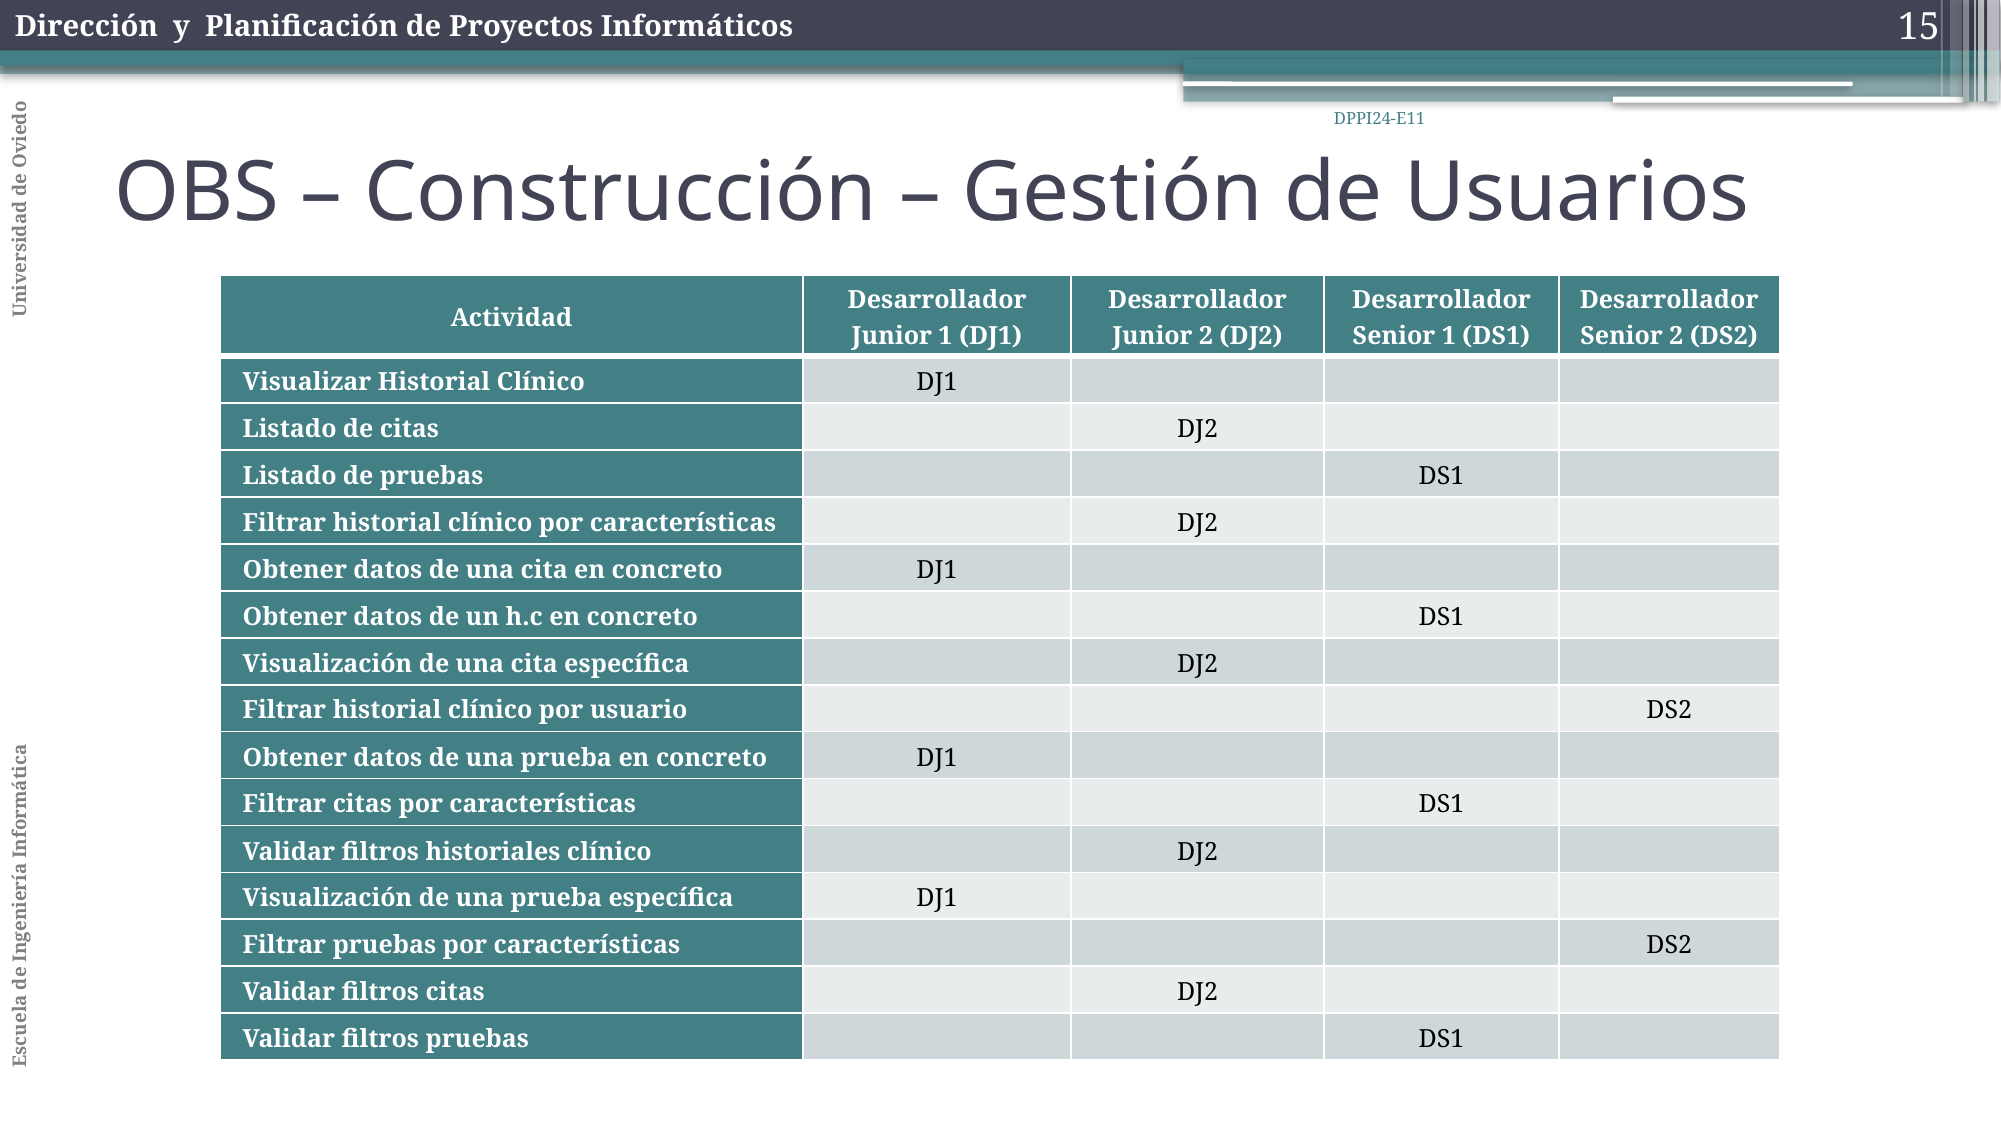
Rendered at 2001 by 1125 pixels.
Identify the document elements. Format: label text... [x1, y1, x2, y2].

table_cell DS2 [1560, 920, 1779, 965]
table_cell [804, 592, 1070, 637]
table_cell [804, 826, 1070, 872]
table_cell [804, 967, 1070, 1012]
table_cell DJ2 [1072, 967, 1323, 1012]
table_cell [1560, 359, 1779, 402]
table_cell DS1 [1325, 592, 1558, 637]
table_header Desarrollador Senior 2 (DS2) [1560, 276, 1779, 353]
table_cell [1560, 732, 1779, 778]
table_cell [1072, 592, 1323, 637]
table_cell [1325, 826, 1558, 872]
table_cell DJ2 [1072, 639, 1323, 684]
table_cell [1325, 732, 1558, 778]
table_cell [804, 1014, 1070, 1059]
table_cell [804, 920, 1070, 965]
table_cell [804, 686, 1070, 731]
table_cell Filtrar historial clínico por usuario [221, 686, 802, 731]
table_cell [1560, 779, 1779, 825]
table_header Actividad [221, 276, 802, 353]
table_cell Validar filtros citas [221, 967, 802, 1012]
table_cell Listado de citas [221, 404, 802, 449]
table_cell [1072, 873, 1323, 918]
table_cell [1560, 873, 1779, 918]
table_cell DJ2 [1072, 826, 1323, 872]
table_cell [1072, 920, 1323, 965]
text_box OBS – Construcción – Gestión de Usuarios [99, 100, 1900, 276]
table_cell Visualizar Historial Clínico [221, 359, 802, 402]
table_cell [1325, 967, 1558, 1012]
table_cell [1325, 545, 1558, 590]
table_cell DS2 [1560, 686, 1779, 731]
table_cell Filtrar citas por características [221, 779, 802, 825]
table_cell Filtrar historial clínico por características [221, 498, 802, 543]
table_cell [1560, 592, 1779, 637]
table_cell [1325, 498, 1558, 543]
table_cell Obtener datos de un h.c en concreto [221, 592, 802, 637]
table_cell DS1 [1325, 1014, 1558, 1059]
table_cell Validar filtros pruebas [221, 1014, 802, 1059]
table_cell [1072, 732, 1323, 778]
table_cell [1072, 686, 1323, 731]
table_cell [1072, 451, 1323, 496]
table_cell [1560, 1014, 1779, 1059]
table_cell DJ2 [1072, 498, 1323, 543]
table_cell Listado de pruebas [221, 451, 802, 496]
table_cell [804, 498, 1070, 543]
table_cell [1560, 967, 1779, 1012]
table_header Desarrollador Senior 1 (DS1) [1325, 276, 1558, 353]
slide_number 15 [1788, 0, 1955, 61]
table_cell [1560, 639, 1779, 684]
table_cell Obtener datos de una cita en concreto [221, 545, 802, 590]
table_cell [1325, 359, 1558, 402]
table_cell [1560, 826, 1779, 872]
table_cell DJ1 [804, 545, 1070, 590]
table_cell [1325, 873, 1558, 918]
table_cell Visualización de una cita específica [221, 639, 802, 684]
table_cell [804, 639, 1070, 684]
table_cell [1560, 404, 1779, 449]
table_cell [1560, 451, 1779, 496]
table_cell Filtrar pruebas por características [221, 920, 802, 965]
table_cell [804, 404, 1070, 449]
table_cell DS1 [1325, 451, 1558, 496]
table_cell DJ2 [1072, 404, 1323, 449]
table_cell DJ1 [804, 359, 1070, 402]
table_cell [1560, 545, 1779, 590]
table_cell [1325, 639, 1558, 684]
table_cell [1325, 920, 1558, 965]
table_cell Visualización de una prueba específica [221, 873, 802, 918]
table_cell Obtener datos de una prueba en concreto [221, 732, 802, 778]
table_cell [1072, 359, 1323, 402]
table_header Desarrollador Junior 1 (DJ1) [804, 276, 1070, 353]
table_cell [804, 779, 1070, 825]
table_cell [1325, 404, 1558, 449]
table_cell DJ1 [804, 732, 1070, 778]
table_cell [1072, 1014, 1323, 1059]
table_cell [1325, 686, 1558, 731]
table_cell [804, 451, 1070, 496]
table_header Desarrollador Junior 2 (DJ2) [1072, 276, 1323, 353]
table_cell [1072, 545, 1323, 590]
table_cell Validar filtros historiales clínico [221, 826, 802, 872]
table_cell [1560, 498, 1779, 543]
table_cell [1072, 779, 1323, 825]
table_cell DJ1 [804, 873, 1070, 918]
table_cell DS1 [1325, 779, 1558, 825]
